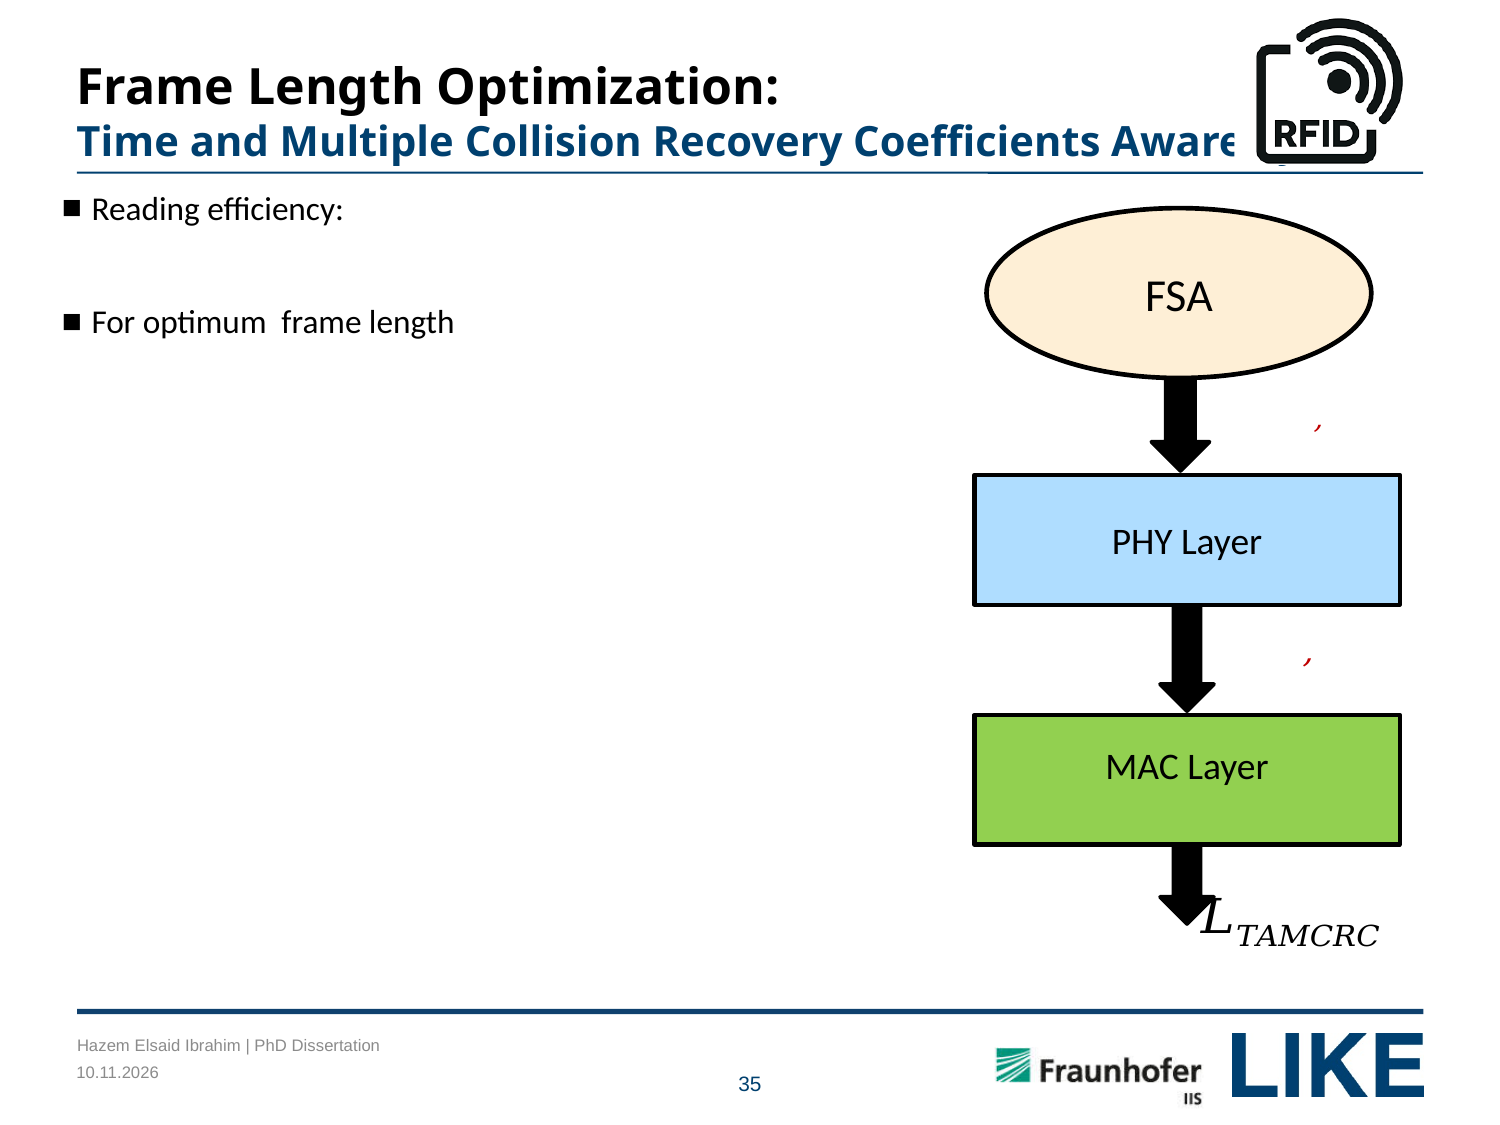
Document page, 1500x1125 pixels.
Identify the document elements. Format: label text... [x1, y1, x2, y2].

picture [1232, 1033, 1424, 1097]
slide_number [76, 1062, 427, 1083]
picture [1234, 16, 1424, 166]
text_box PHY Layer [972, 473, 1402, 607]
picture [986, 1024, 1210, 1116]
footer Hazem Elsaid Ibrahim | PhD Dissertation [77, 1035, 552, 1056]
text_box [1158, 604, 1216, 714]
title Frame Length Optimization: Time and Multiple Collision Recovery Coefficients Aware System [76, 54, 1229, 166]
text_box [1158, 842, 1216, 926]
text_box [47, 172, 1453, 1024]
text_box [1149, 378, 1212, 473]
text_box FSA [986, 208, 1372, 379]
